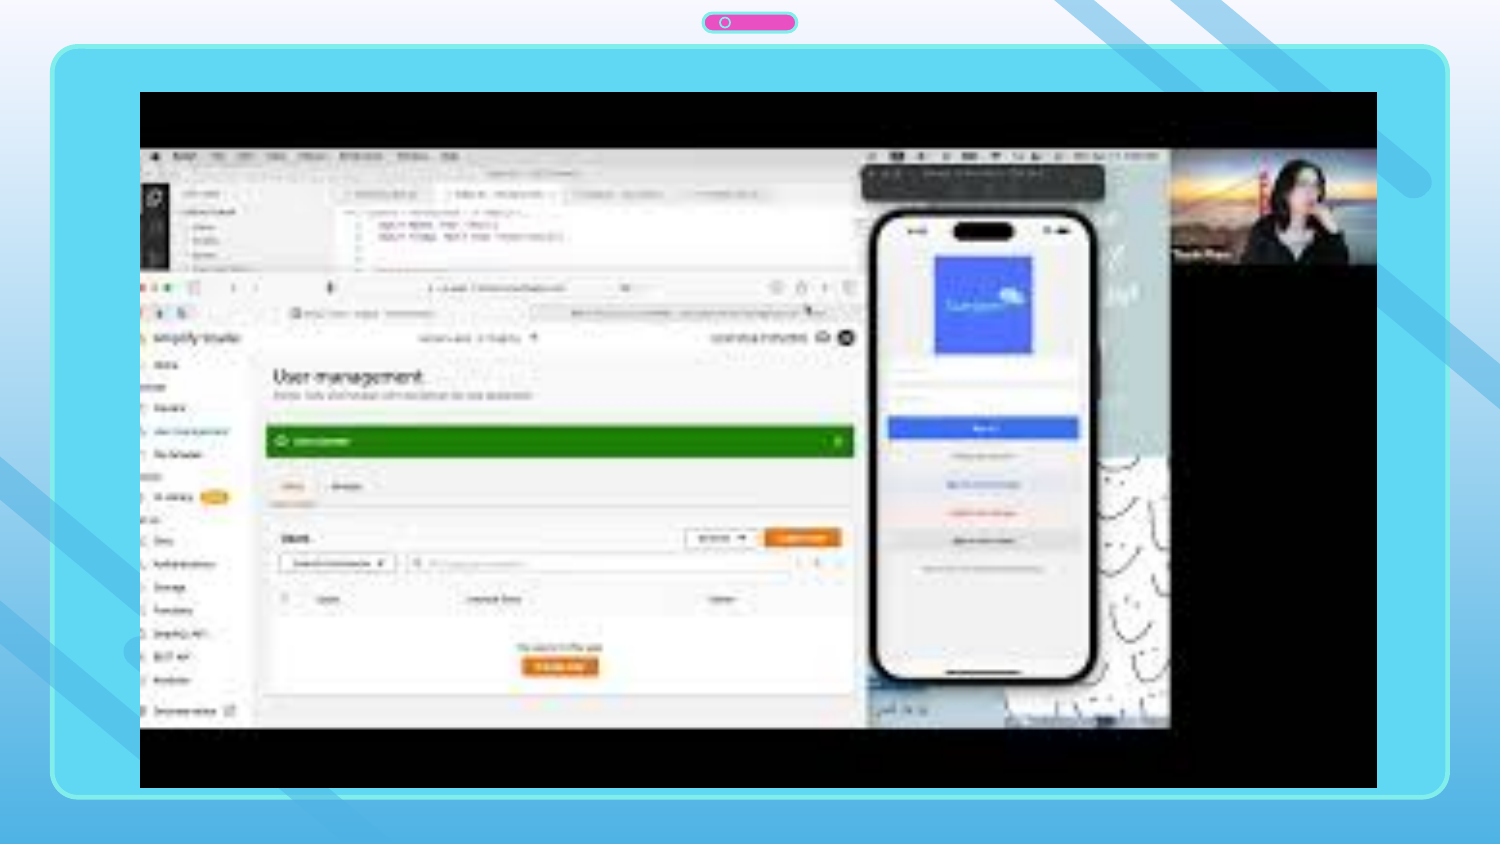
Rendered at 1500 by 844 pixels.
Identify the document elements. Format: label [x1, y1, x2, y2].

text_box [135, 757, 143, 794]
picture [140, 92, 1377, 789]
text_box [1374, 310, 1382, 794]
text_box [1377, 93, 1382, 132]
